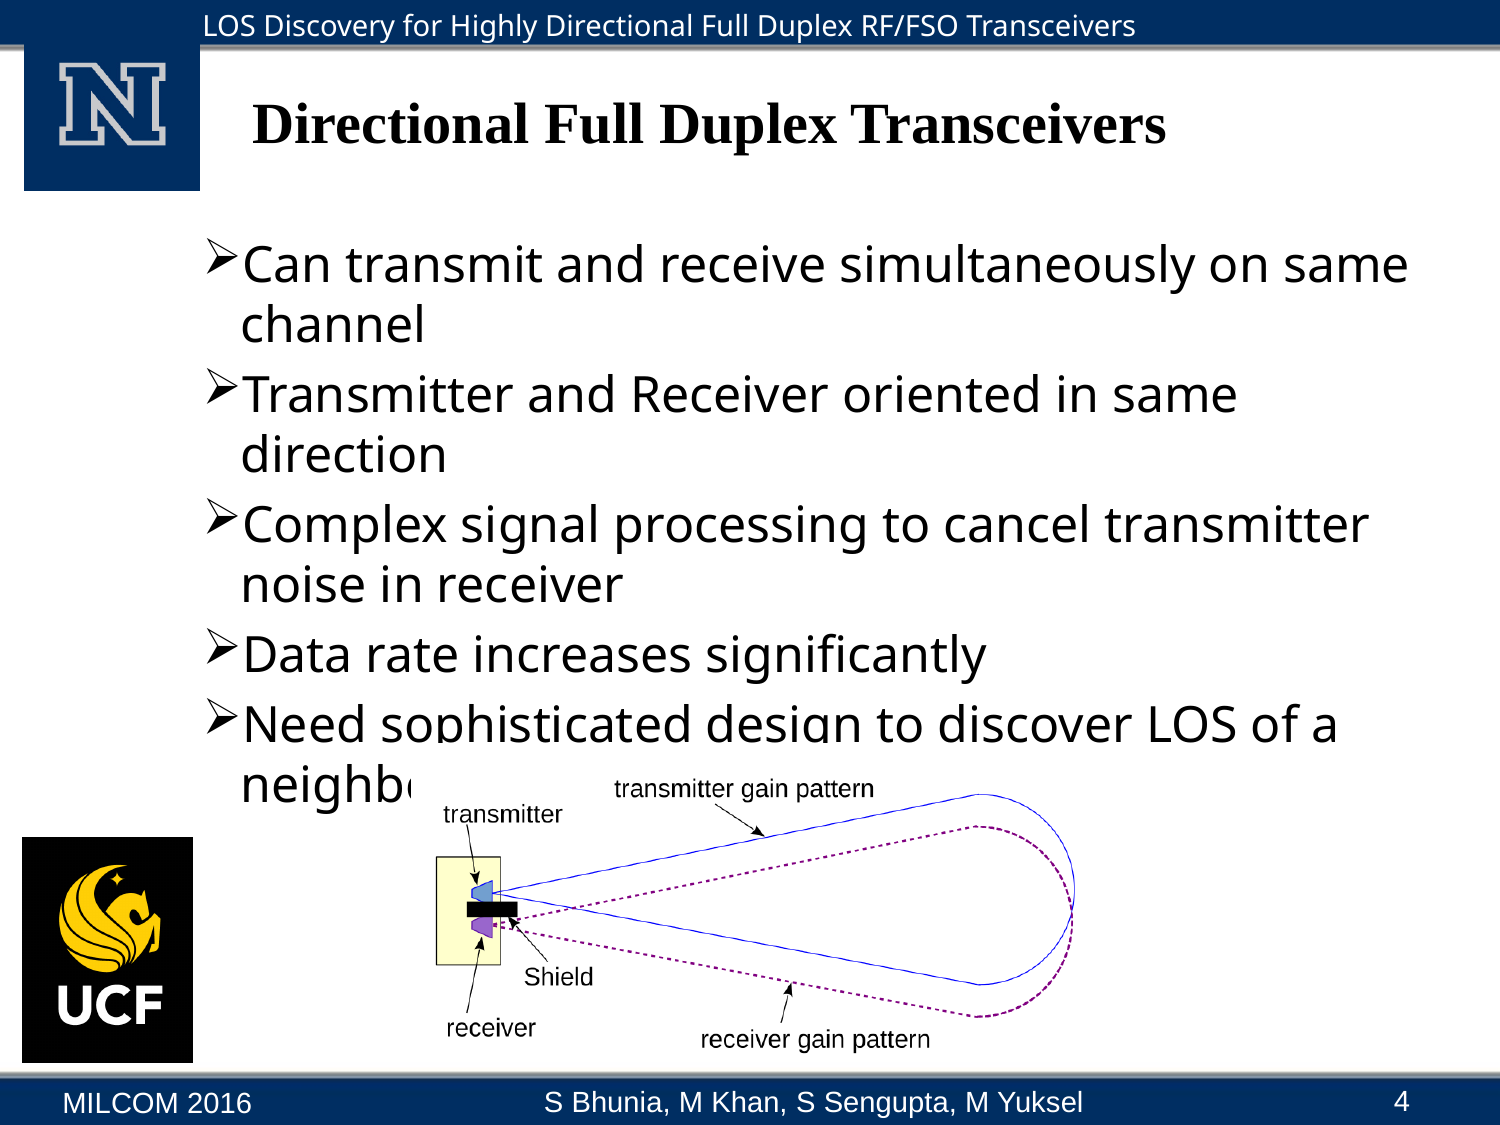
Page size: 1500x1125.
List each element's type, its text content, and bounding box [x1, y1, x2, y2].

picture [0, 0, 1500, 191]
slide_number 4 [1074, 1074, 1426, 1125]
picture [410, 743, 1076, 1057]
picture [1064, 1098, 1072, 1103]
title Directional Full Duplex Transceivers [237, 62, 1450, 188]
list Can transmit and receive simultaneously on same channel Transmitter and Receiver oriented in same direction Complex signal processing to cancel transmitter noise in receiver Data rate increases significantly Need sophisticated design to discover LOS of a neighbor [187, 224, 1450, 763]
picture [0, 837, 1500, 1125]
picture [1064, 1105, 1074, 1110]
